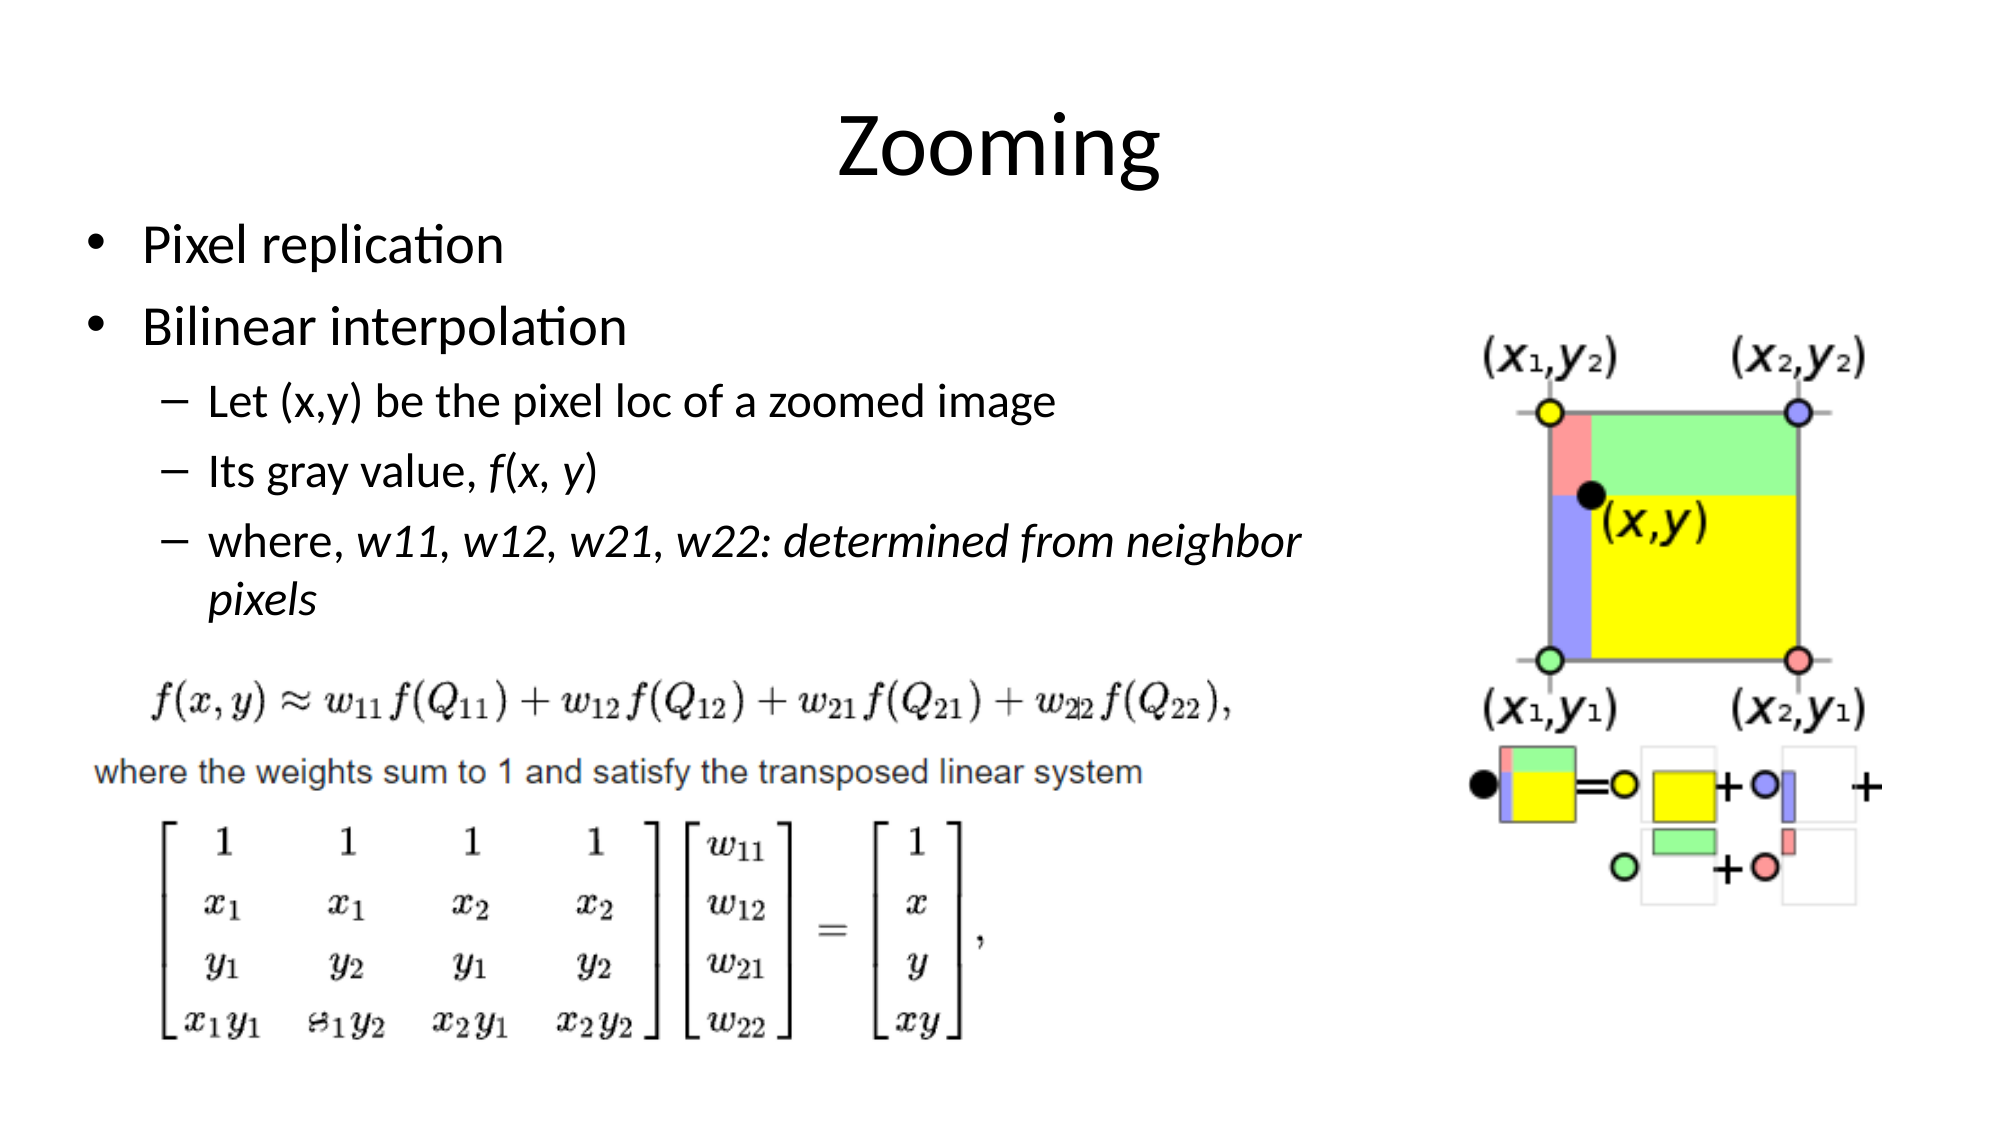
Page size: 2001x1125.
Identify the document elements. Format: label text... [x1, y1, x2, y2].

picture [72, 661, 1260, 1067]
text_box Zooming [324, 45, 1675, 233]
text_box Pixel replication Bilinear interpolation Let (x,y) be the pixel loc of a zoomed image Its gray value, f(x, y) where, w11, w12, w21, w22: determined from neighbor pixels [72, 199, 1360, 637]
picture [1468, 331, 1882, 909]
